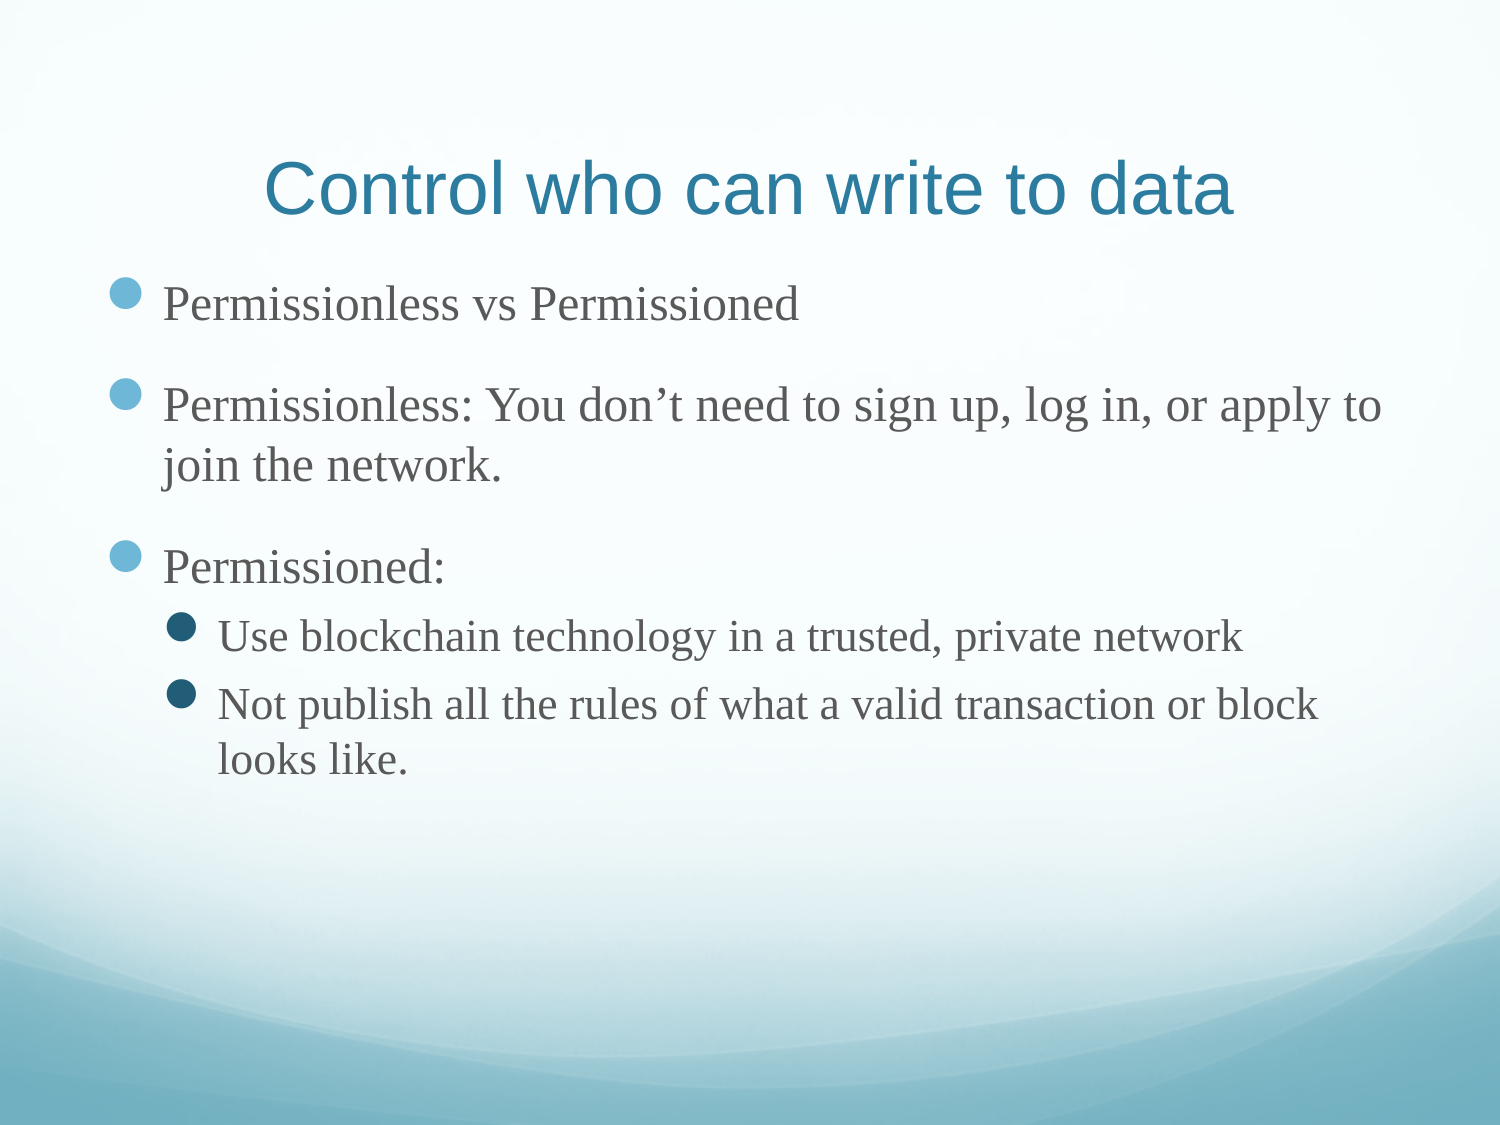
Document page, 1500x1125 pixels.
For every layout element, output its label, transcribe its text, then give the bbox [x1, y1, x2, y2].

title Control who can write to data [90, 17, 1410, 237]
list Permissionless vs Permissioned Permissionless: You don’t need to sign up, log in, or apply to join the network. Permissioned: Use blockchain technology in a trusted, private network Not publish all the rules of what a valid transaction or block looks like. [90, 262, 1410, 975]
